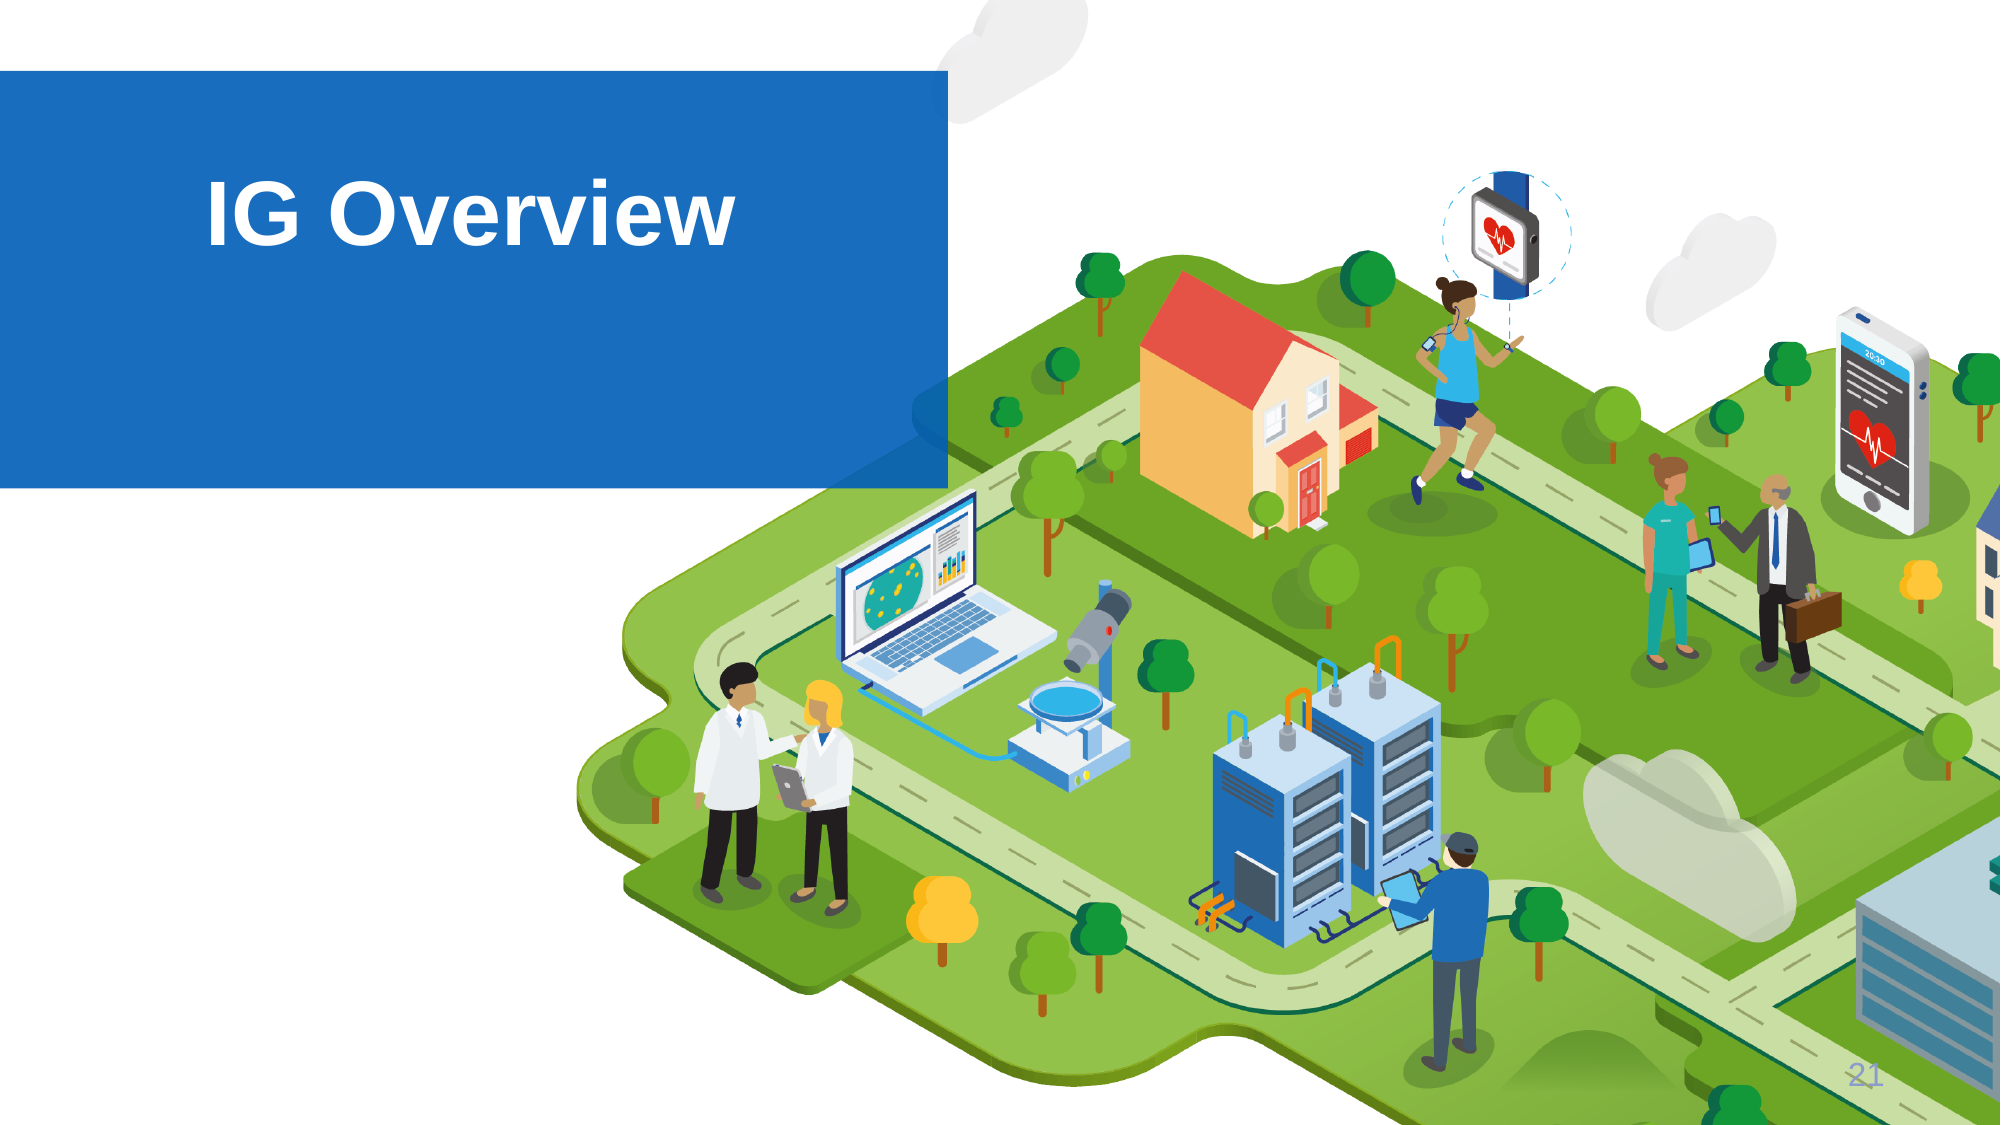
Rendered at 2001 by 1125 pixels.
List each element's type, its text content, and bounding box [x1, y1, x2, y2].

slide_number 21 [1433, 1042, 1900, 1103]
picture [530, 0, 2000, 1125]
list IG Overview [0, 70, 948, 489]
